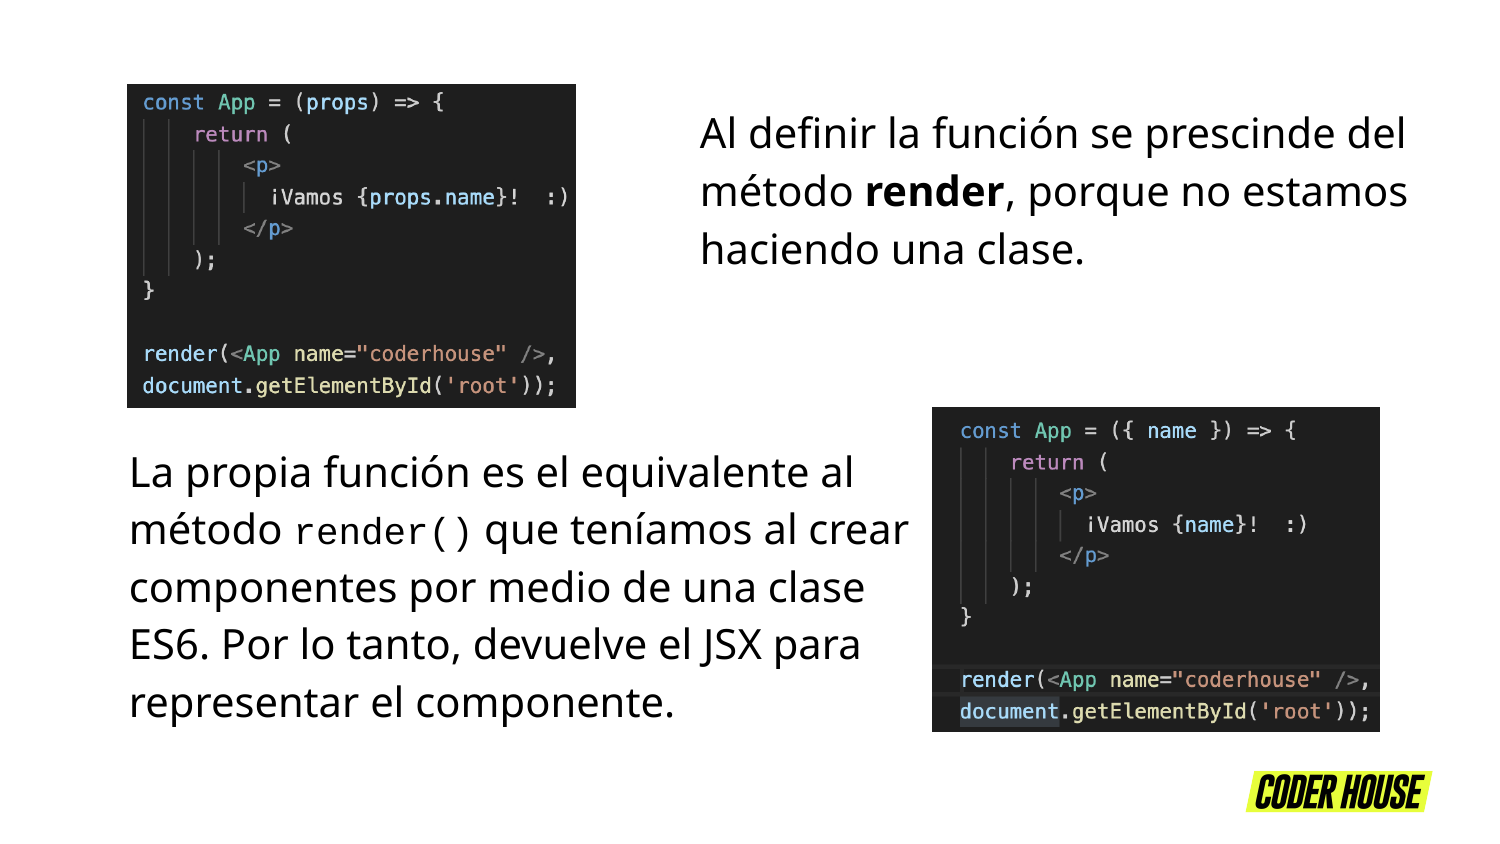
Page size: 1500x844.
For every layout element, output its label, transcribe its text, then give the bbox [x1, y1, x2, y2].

picture [127, 84, 576, 408]
text_box La propia función es el equivalente al método render() que teníamos al crear componentes por medio de una clase ES6. Por lo tanto, devuelve el JSX para representar el componente. [113, 423, 926, 732]
picture [1241, 764, 1437, 819]
picture [931, 407, 1380, 733]
text_box Al definir la función se prescinde del método render, porque no estamos haciendo una clase. [685, 84, 1437, 283]
